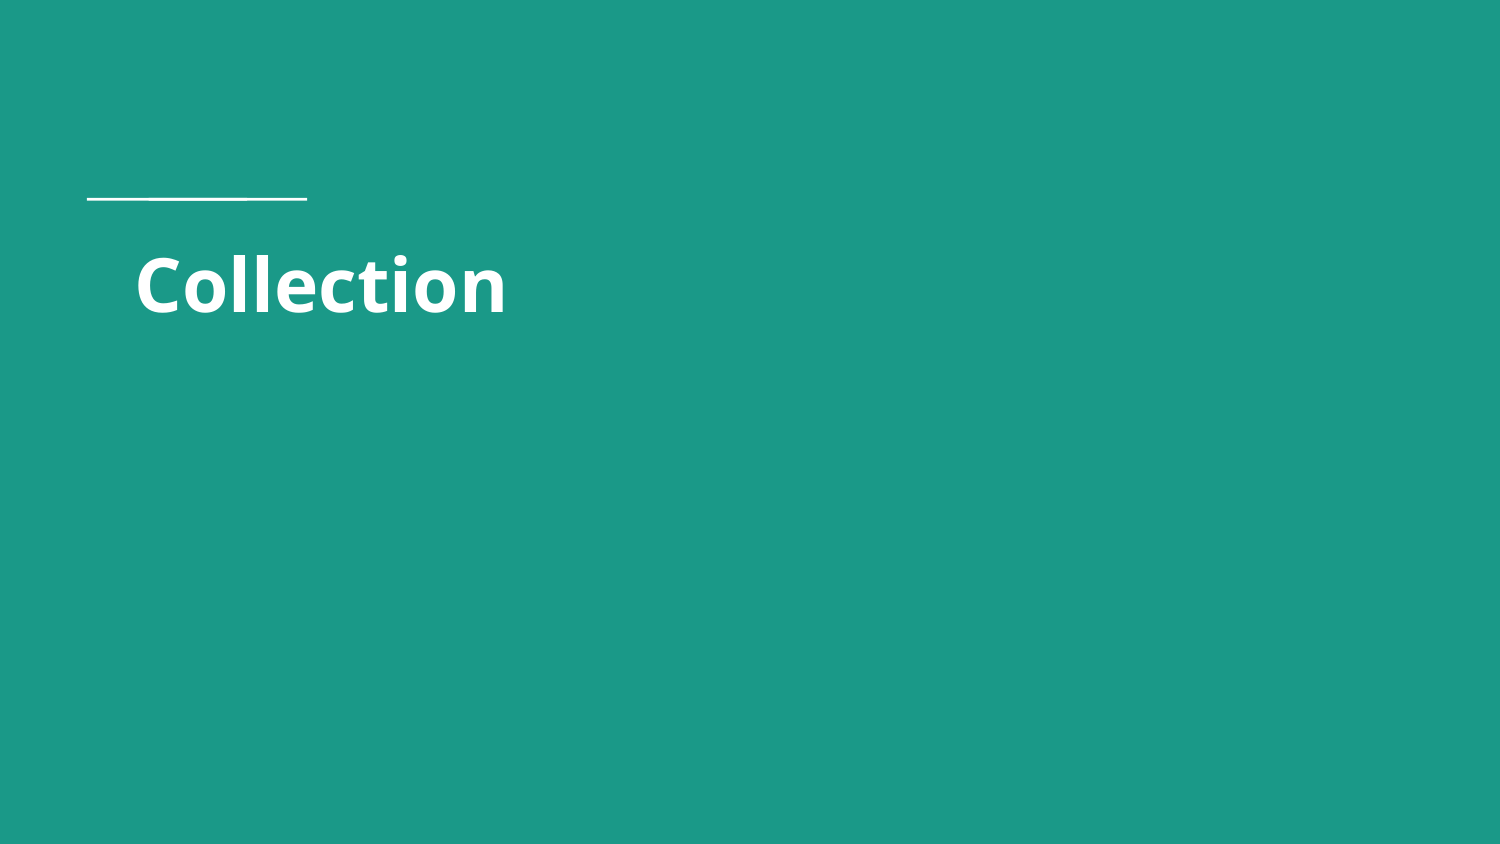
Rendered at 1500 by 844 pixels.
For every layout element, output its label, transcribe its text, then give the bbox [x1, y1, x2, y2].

title Collection [119, 216, 1381, 466]
